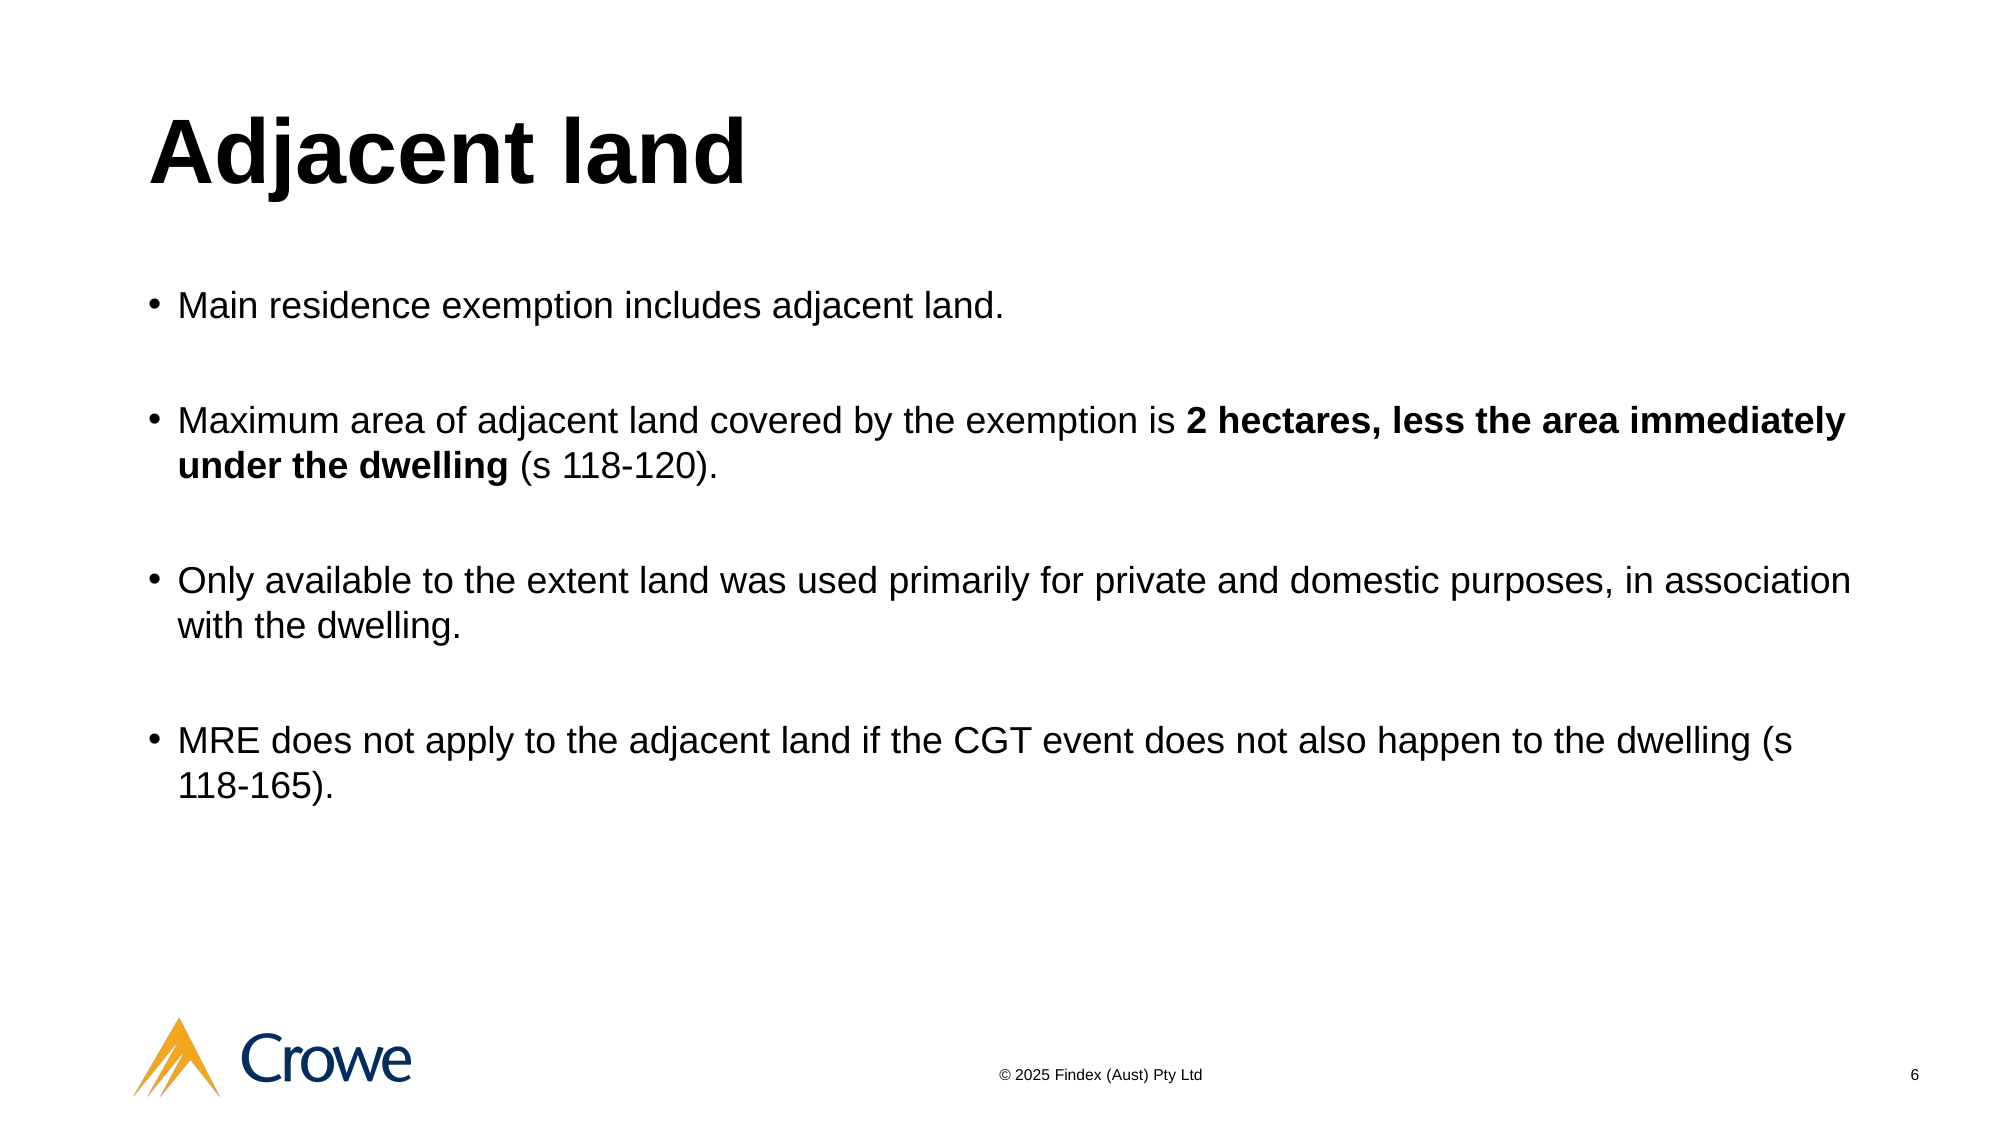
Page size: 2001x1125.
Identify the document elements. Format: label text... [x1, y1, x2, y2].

picture [133, 1018, 411, 1097]
list Main residence exemption includes adjacent land. Maximum area of adjacent land covered by the exemption is 2 hectares, less the area immediately under the dwelling (s 118-120). Only available to the extent land was used primarily for private and domestic purposes, in association with the dwelling. MRE does not apply to the adjacent land if the CGT event does not also happen to the dwelling (s 118-165). [133, 273, 1870, 1008]
title Adjacent land [133, 84, 1920, 237]
